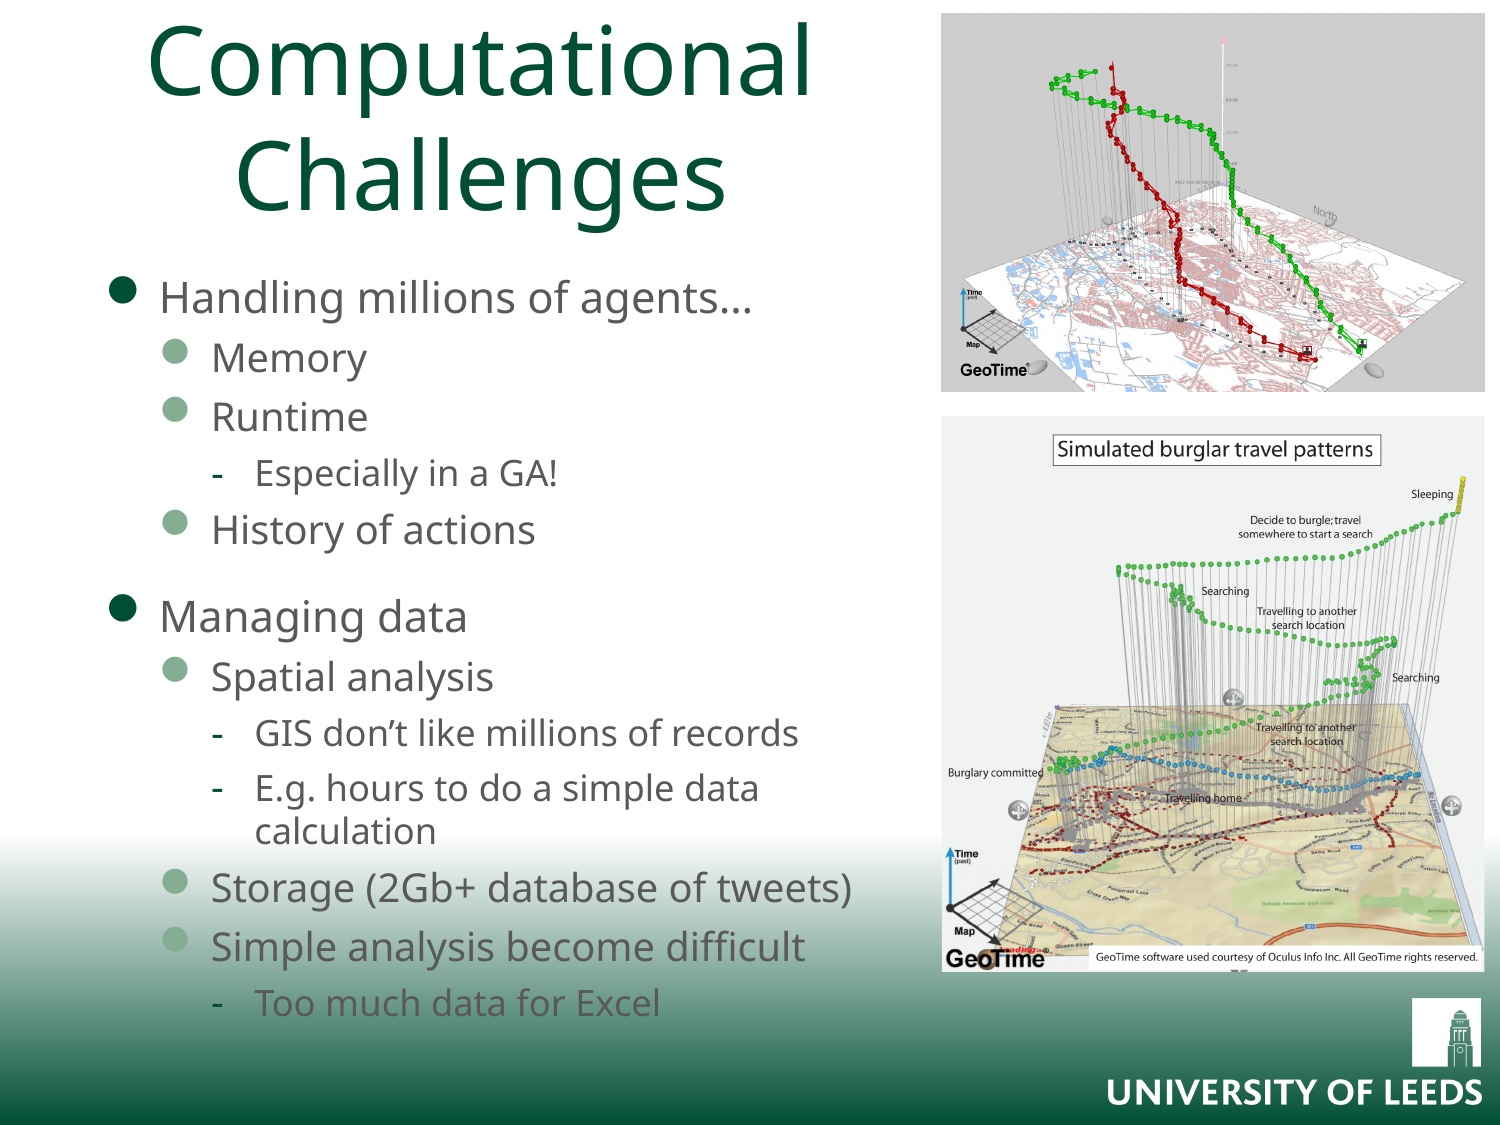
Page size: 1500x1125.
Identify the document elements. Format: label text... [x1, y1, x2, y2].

picture [941, 416, 1485, 973]
picture [941, 13, 1485, 392]
title Computational Challenges [90, 17, 872, 237]
list Handling millions of agents… Memory Runtime Especially in a GA! History of actions Managing data Spatial analysis GIS don’t like millions of records E.g. hours to do a simple data calculation Storage (2Gb+ database of tweets) Simple analysis become difficult Too much data for Excel [90, 262, 914, 1046]
picture [1108, 998, 1482, 1105]
